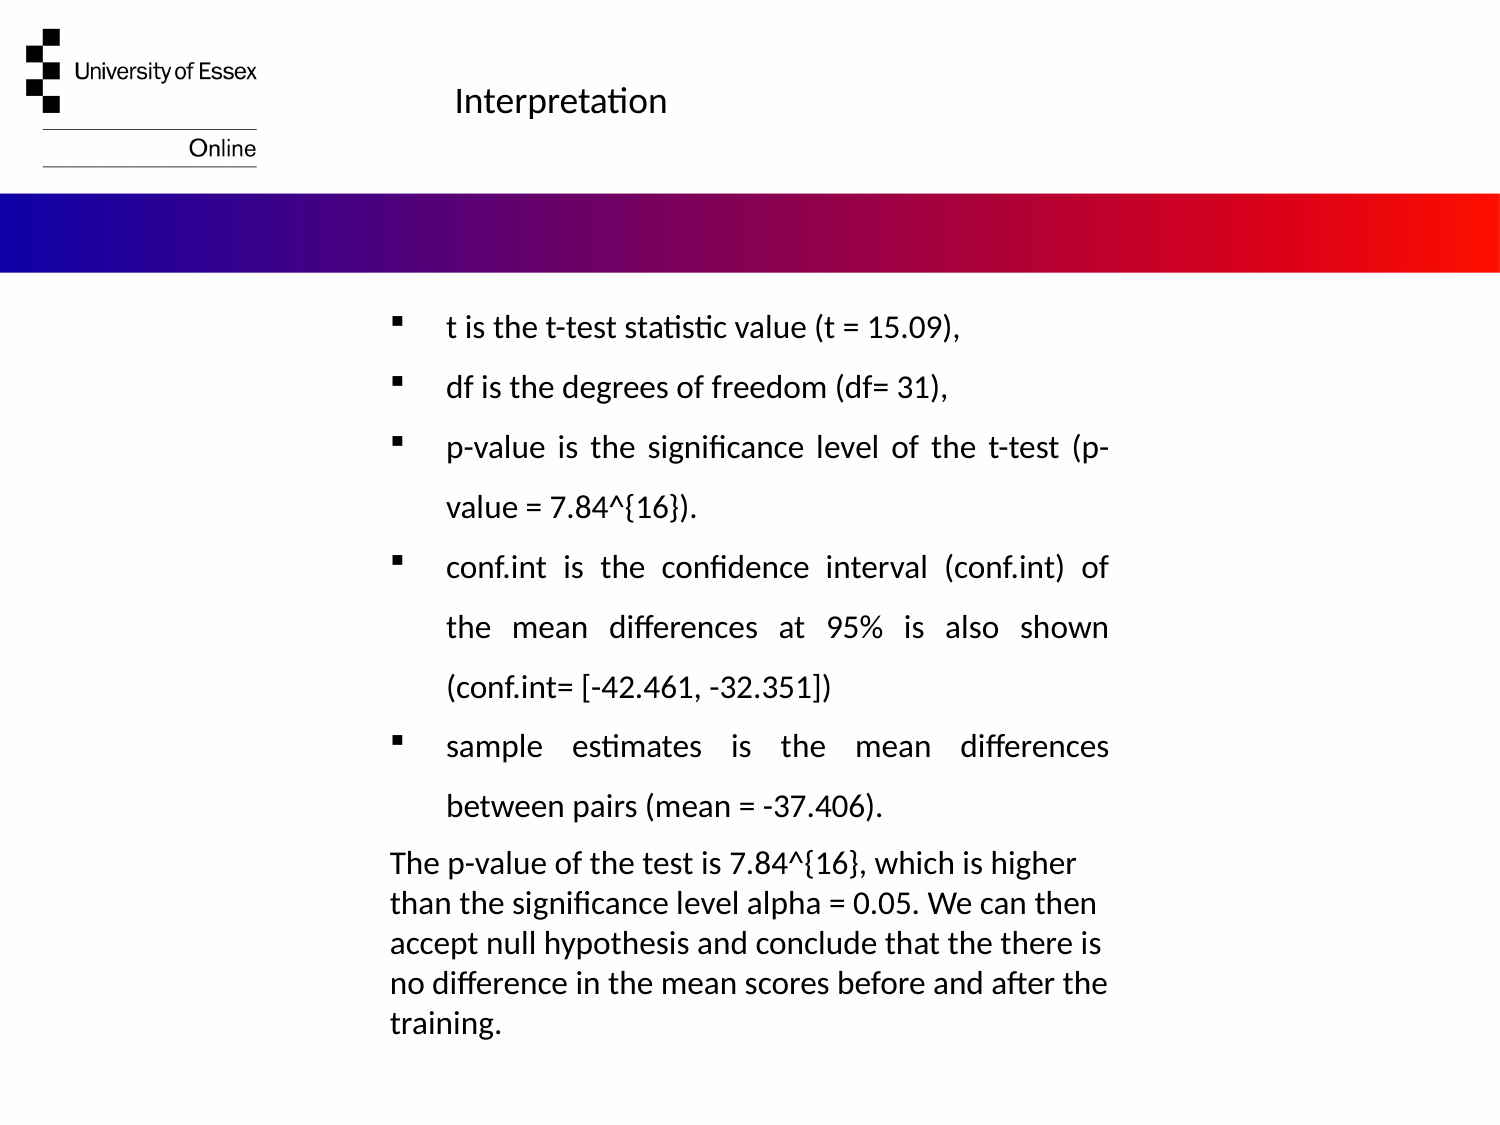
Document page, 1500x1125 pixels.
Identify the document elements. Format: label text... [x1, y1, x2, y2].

picture [0, 0, 1500, 1125]
text_box t is the t-test statistic value (t = 15.09), df is the degrees of freedom (df= 31), p-value is the significance level of the t-test (p-value = 7.84^{16}). conf.int is the confidence interval (conf.int) of the mean differences at 95% is also shown (conf.int= [-42.461, -32.351]) sample estimates is the mean differences between pairs (mean = -37.406). The p-value of the test is 7.84^{16}, which is higher than the significance level alpha = 0.05. We can then accept null hypothesis and conclude that the there is no difference in the mean scores before and after the training. [374, 278, 1125, 1049]
text_box Interpretation [439, 68, 1324, 129]
